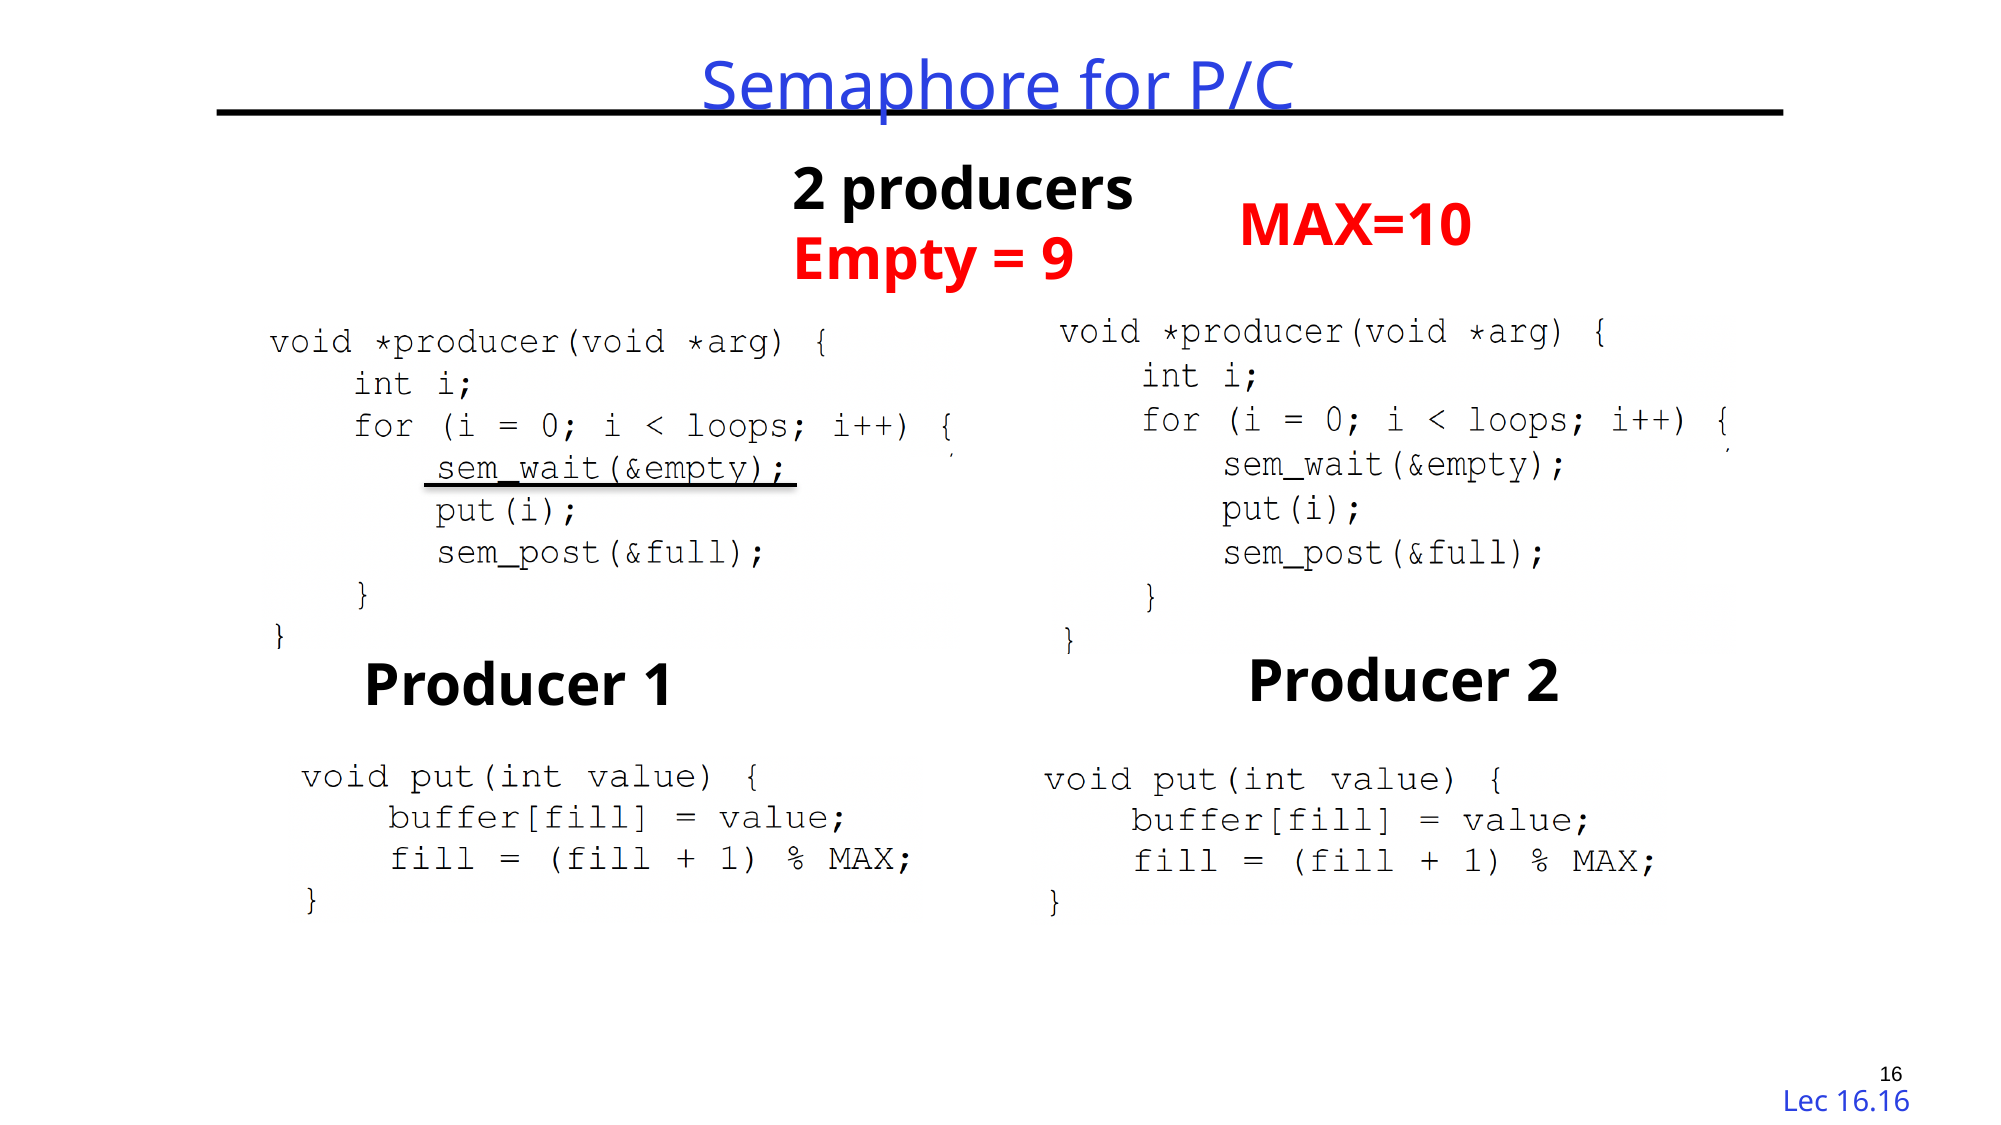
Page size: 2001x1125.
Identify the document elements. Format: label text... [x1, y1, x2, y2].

text_box Producer 1 [348, 659, 691, 725]
picture [1031, 758, 1667, 925]
text_box 2 producers Empty = 9 [777, 143, 1149, 299]
title Semaphore for P/C [68, 45, 1929, 133]
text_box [1051, 315, 1751, 655]
text_box Producer 2 [1232, 663, 1575, 721]
picture [287, 756, 924, 923]
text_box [261, 326, 975, 650]
text_box MAX=10 [1224, 179, 1488, 264]
